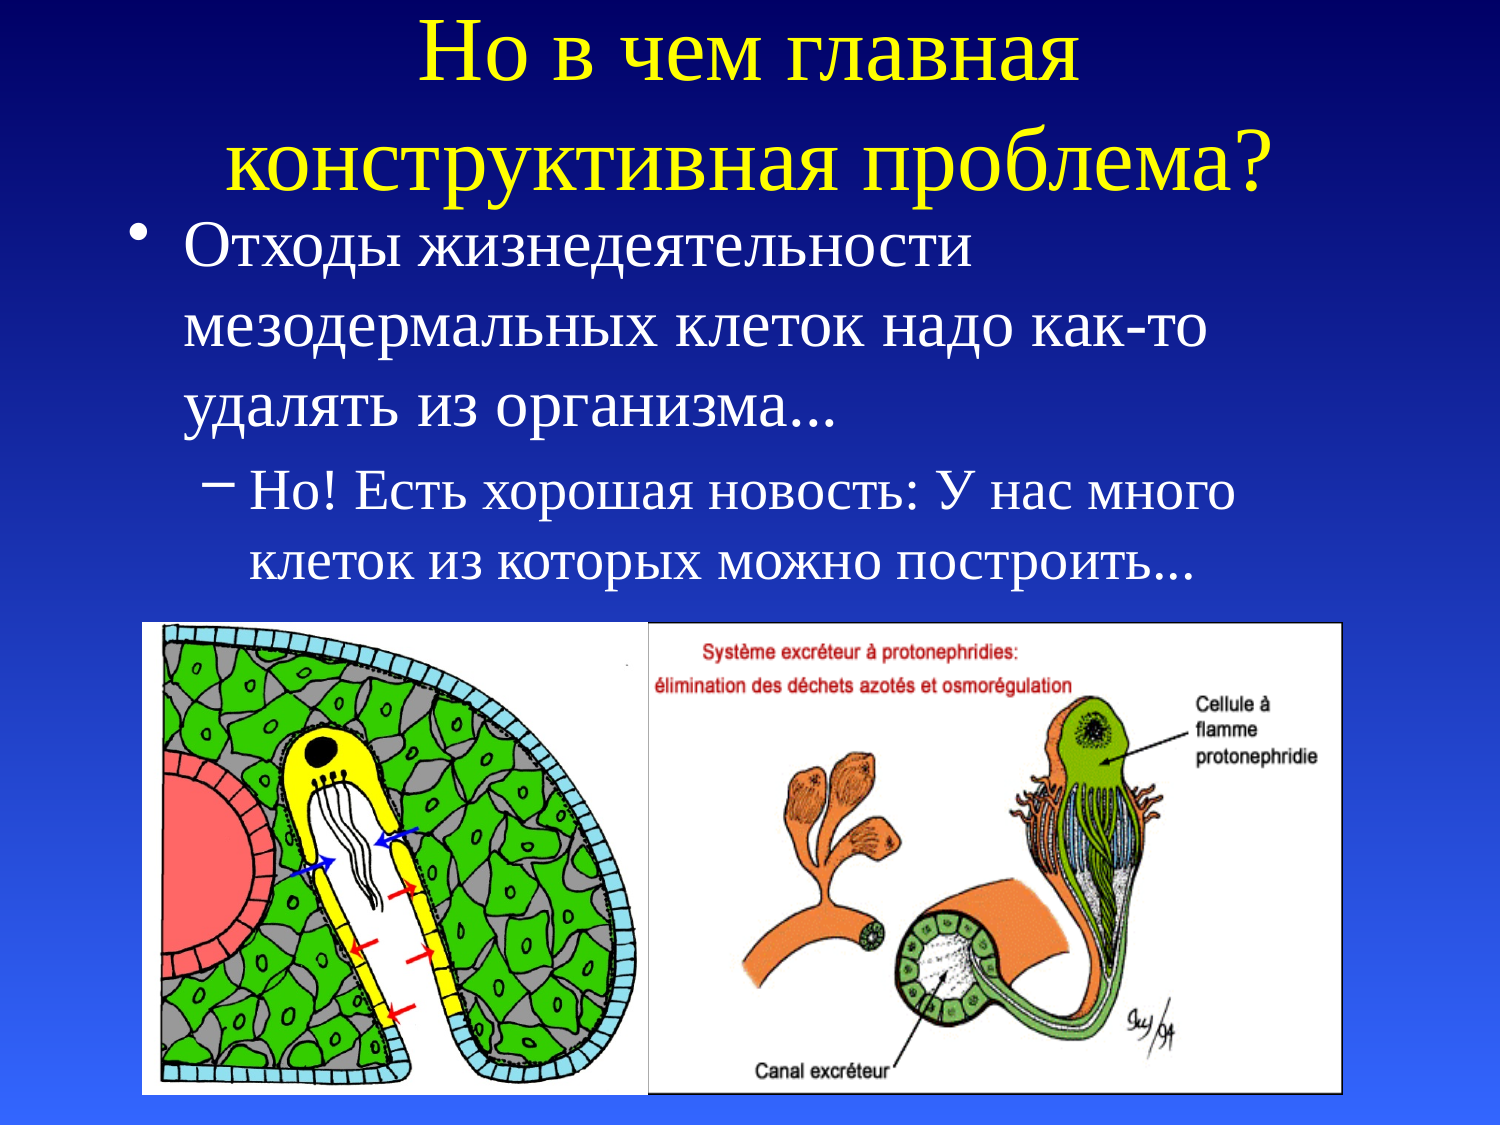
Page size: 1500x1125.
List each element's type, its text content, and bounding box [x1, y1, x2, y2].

list Отходы жизнедеятельности мезодермальных клеток надо как-то удалять из организма... Но! Есть хорошая новость: У нас много клеток из которых можно построить... [112, 192, 1388, 485]
title Но в чем главная конструктивная проблема? [112, 4, 1388, 192]
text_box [142, 622, 1343, 1095]
